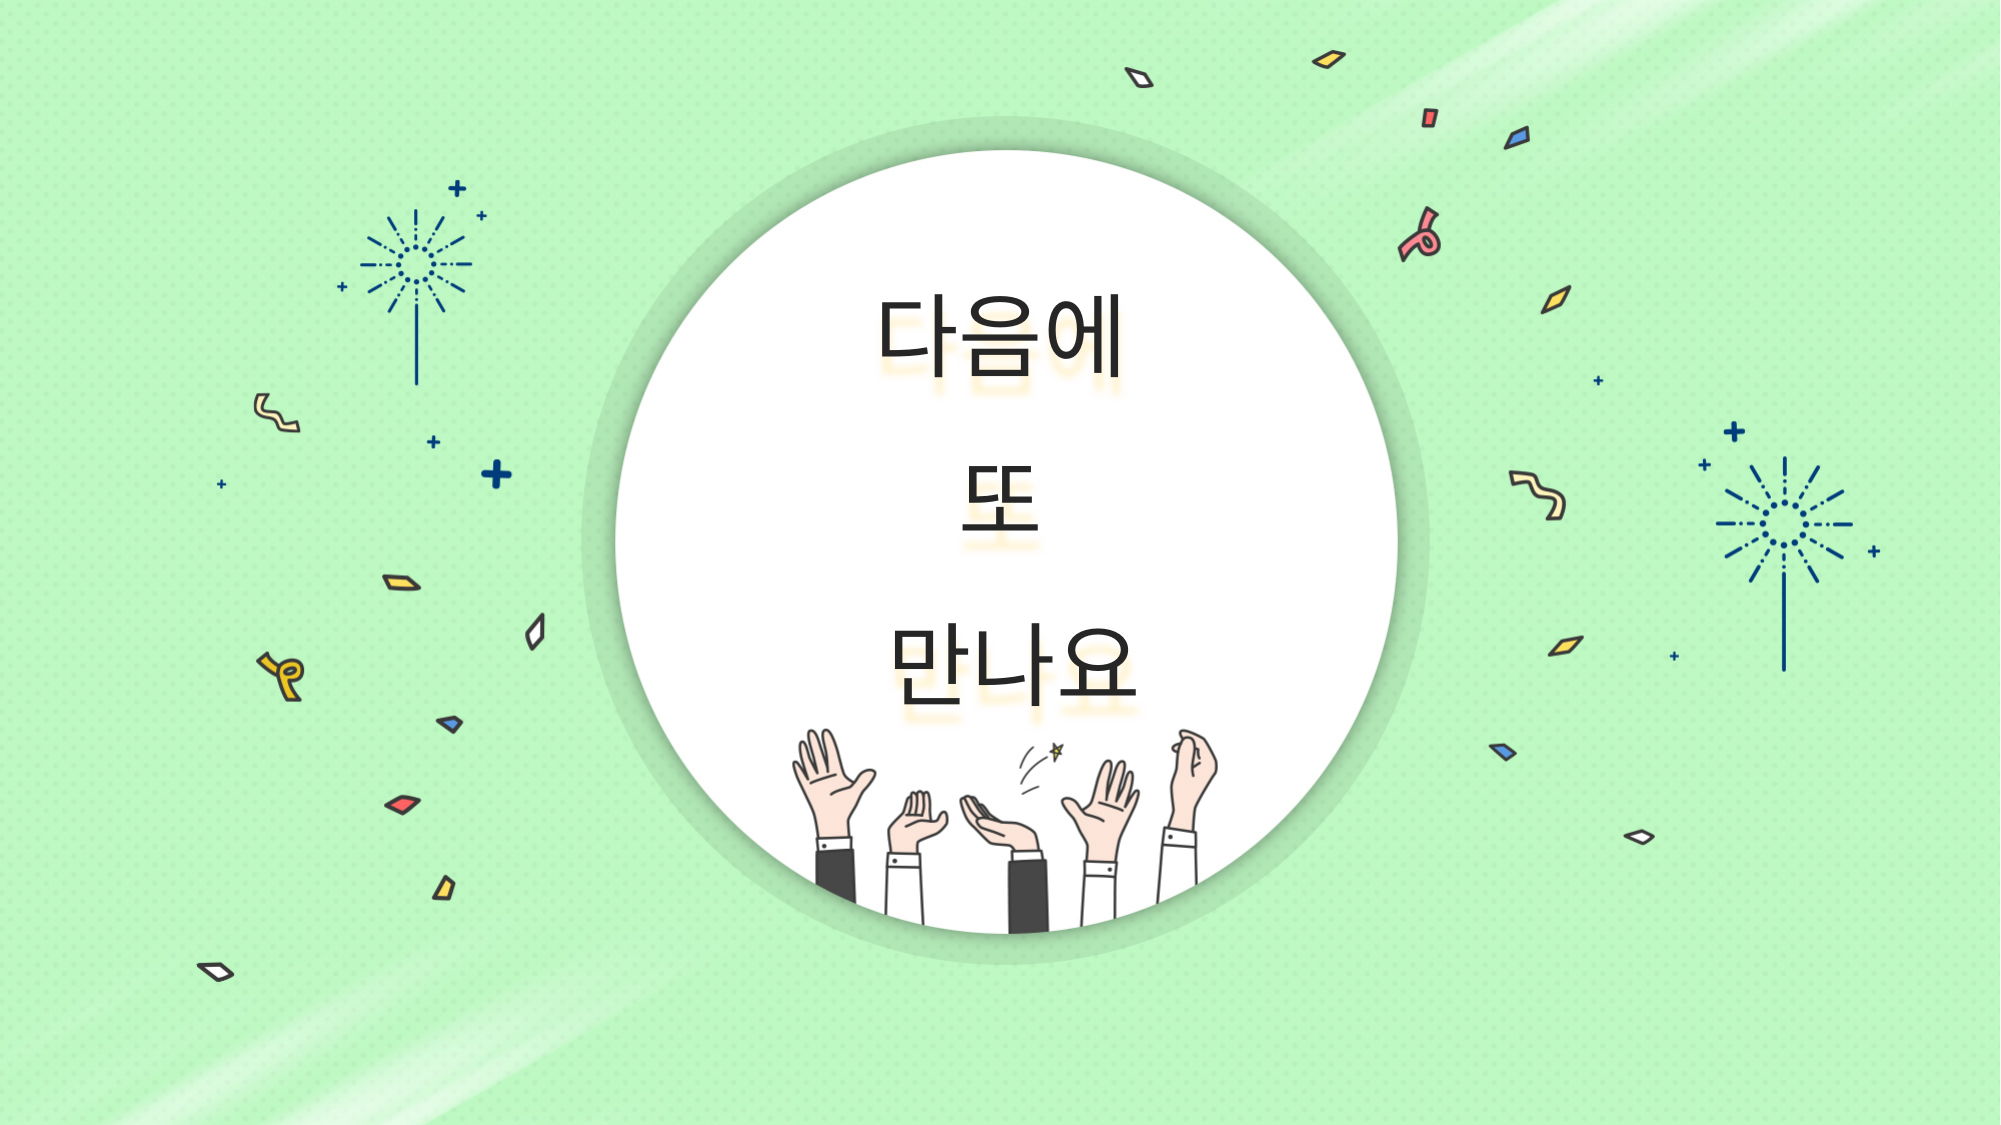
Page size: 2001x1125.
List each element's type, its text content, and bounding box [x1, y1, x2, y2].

picture [0, 0, 2001, 1125]
text_box 다음에 또 만나요 [607, 216, 1422, 726]
